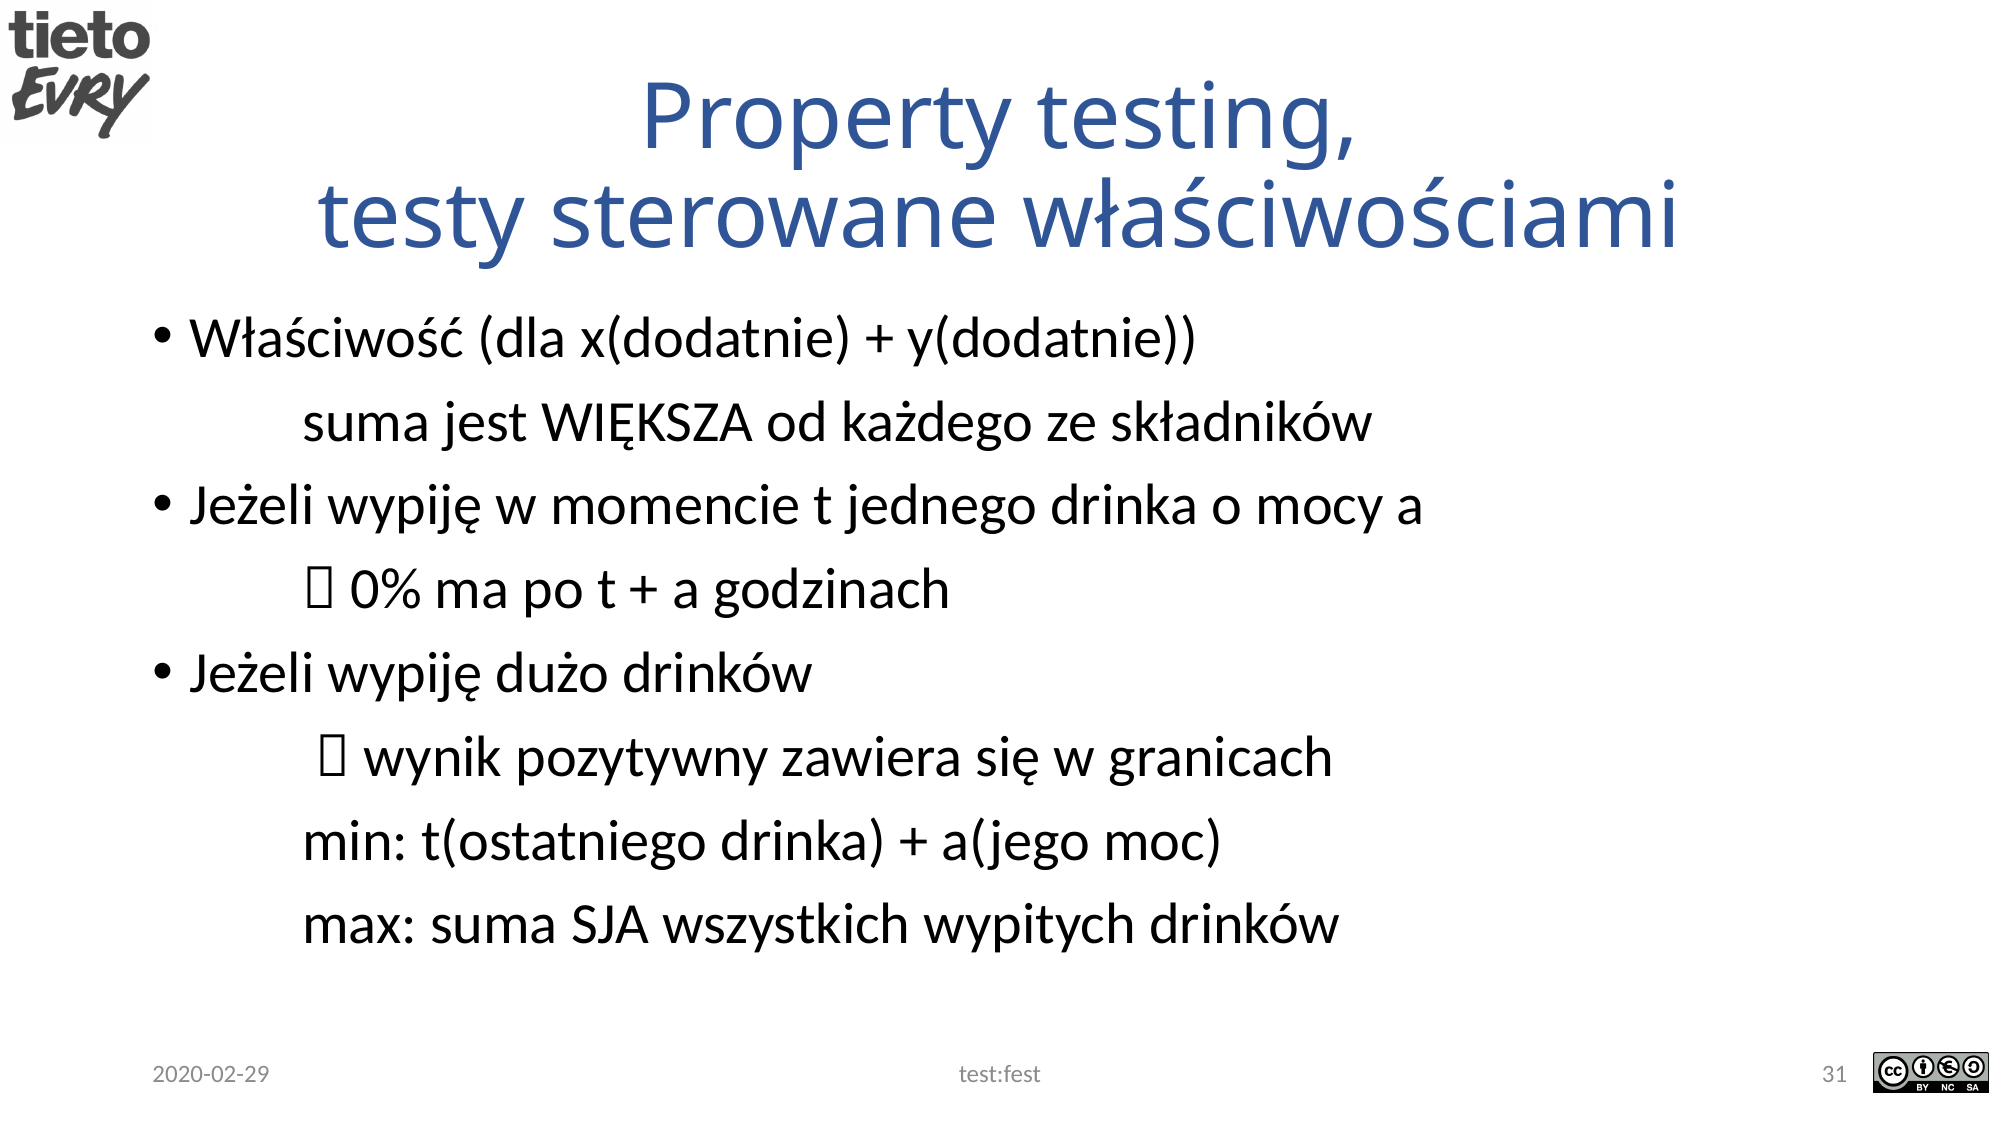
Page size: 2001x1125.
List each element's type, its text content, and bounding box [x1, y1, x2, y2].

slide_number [137, 1042, 588, 1103]
slide_number 31 [1412, 1042, 1863, 1103]
picture [0, 0, 157, 147]
list Właściwość (dla x(dodatnie) + y(dodatnie)) suma jest WIĘKSZA od każdego ze składników Jeżeli wypiję w momencie t jednego drinka o mocy a  0% ma po t + a godzinach Jeżeli wypiję dużo drinków  wynik pozytywny zawiera się w granicach min: t(ostatniego drinka) + a(jego moc) max: suma SJA wszystkich wypitych drinków [137, 299, 1863, 1014]
footer test:fest [662, 1042, 1338, 1103]
title Property testing, testy sterowane właściwościami [137, 59, 1863, 278]
picture [1873, 1052, 1989, 1093]
